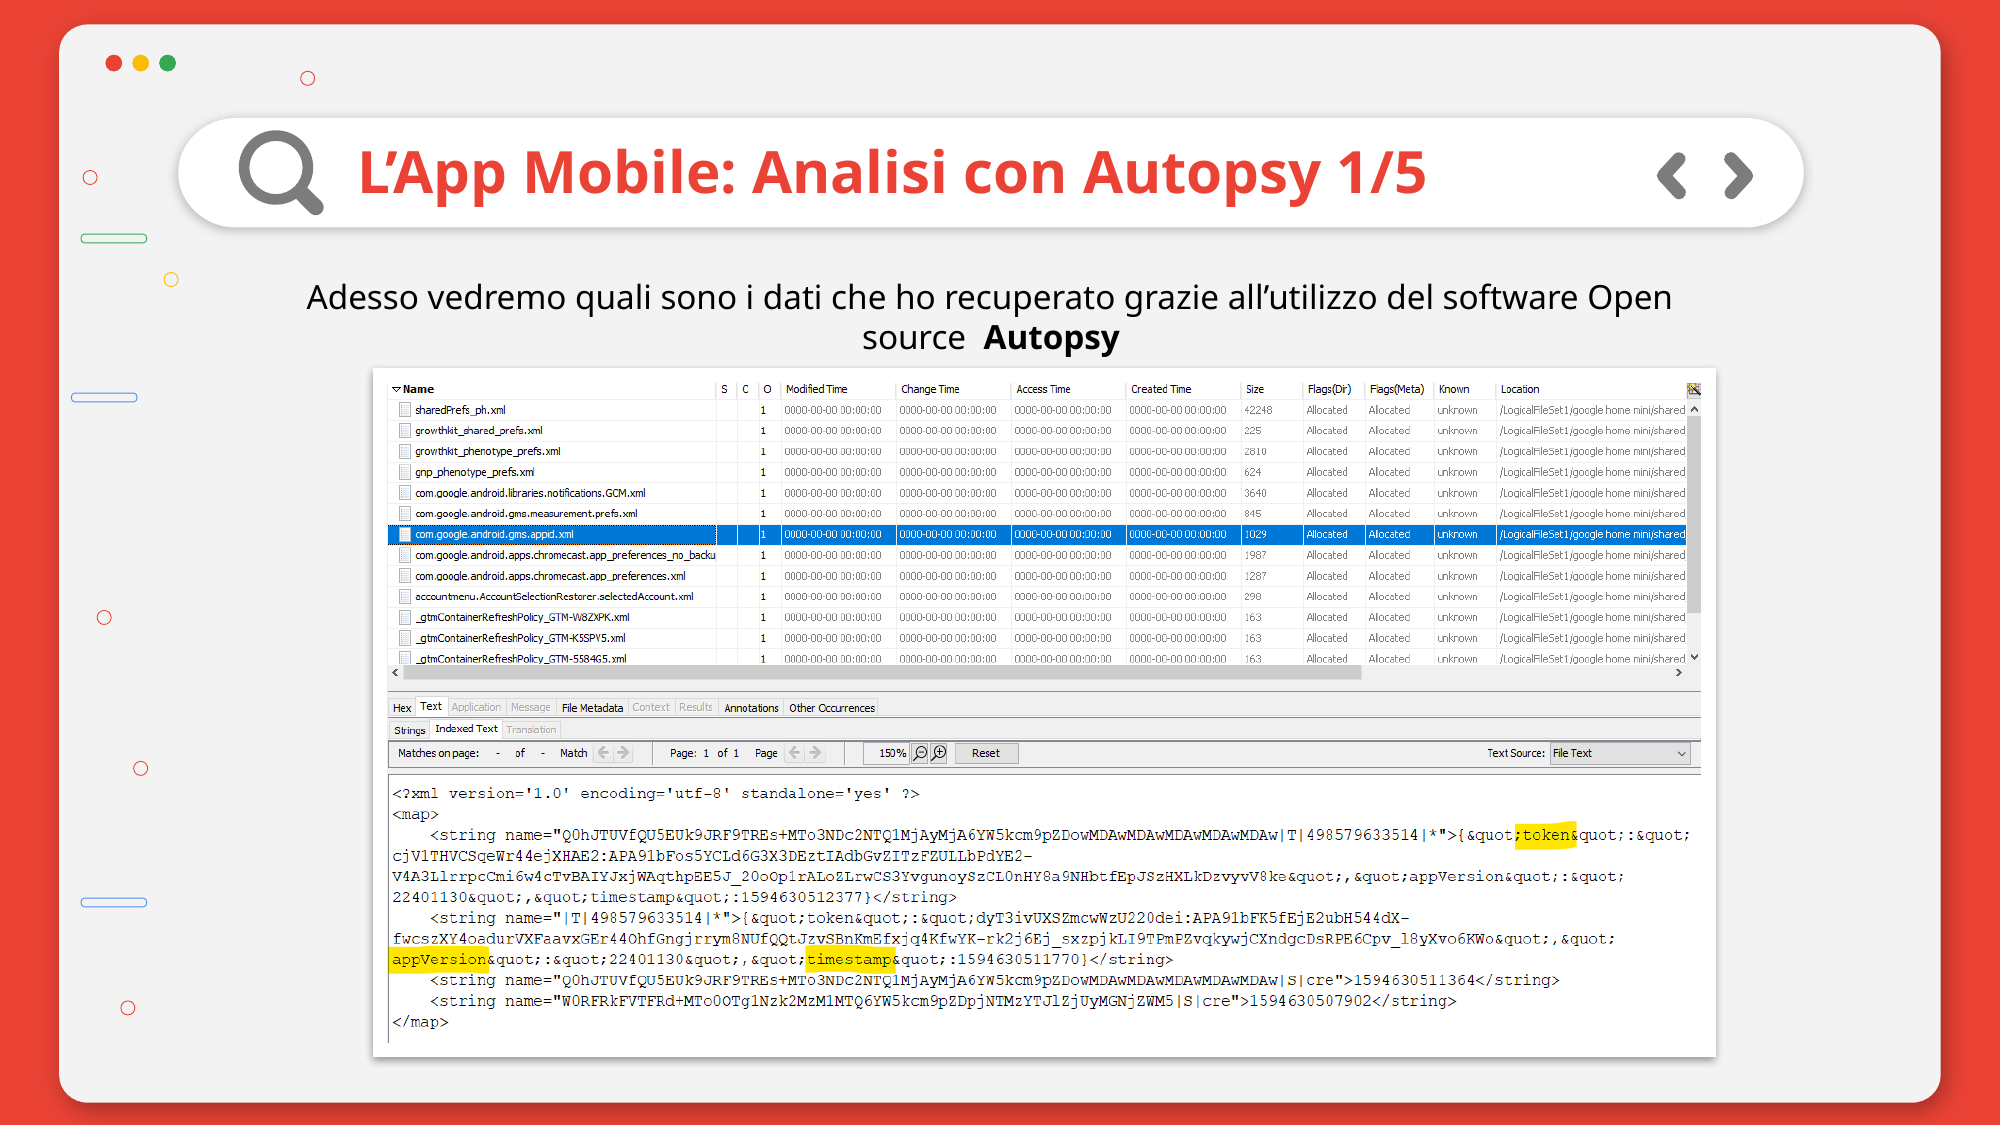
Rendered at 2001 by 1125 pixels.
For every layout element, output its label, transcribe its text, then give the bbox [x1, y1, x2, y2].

text_box [178, 117, 1804, 228]
text_box [105, 54, 123, 72]
title L’App Mobile: Analisi con Autopsy 1/5 [337, 115, 1754, 226]
text_box [1656, 152, 1686, 200]
text_box [1724, 152, 1754, 200]
text_box [132, 54, 149, 72]
text_box [238, 130, 324, 216]
text_box [159, 54, 176, 72]
picture [387, 382, 1702, 1043]
text_box Adesso vedremo quali sono i dati che ho recuperato grazie all’utilizzo del software Open source Autopsy [263, 249, 1718, 383]
